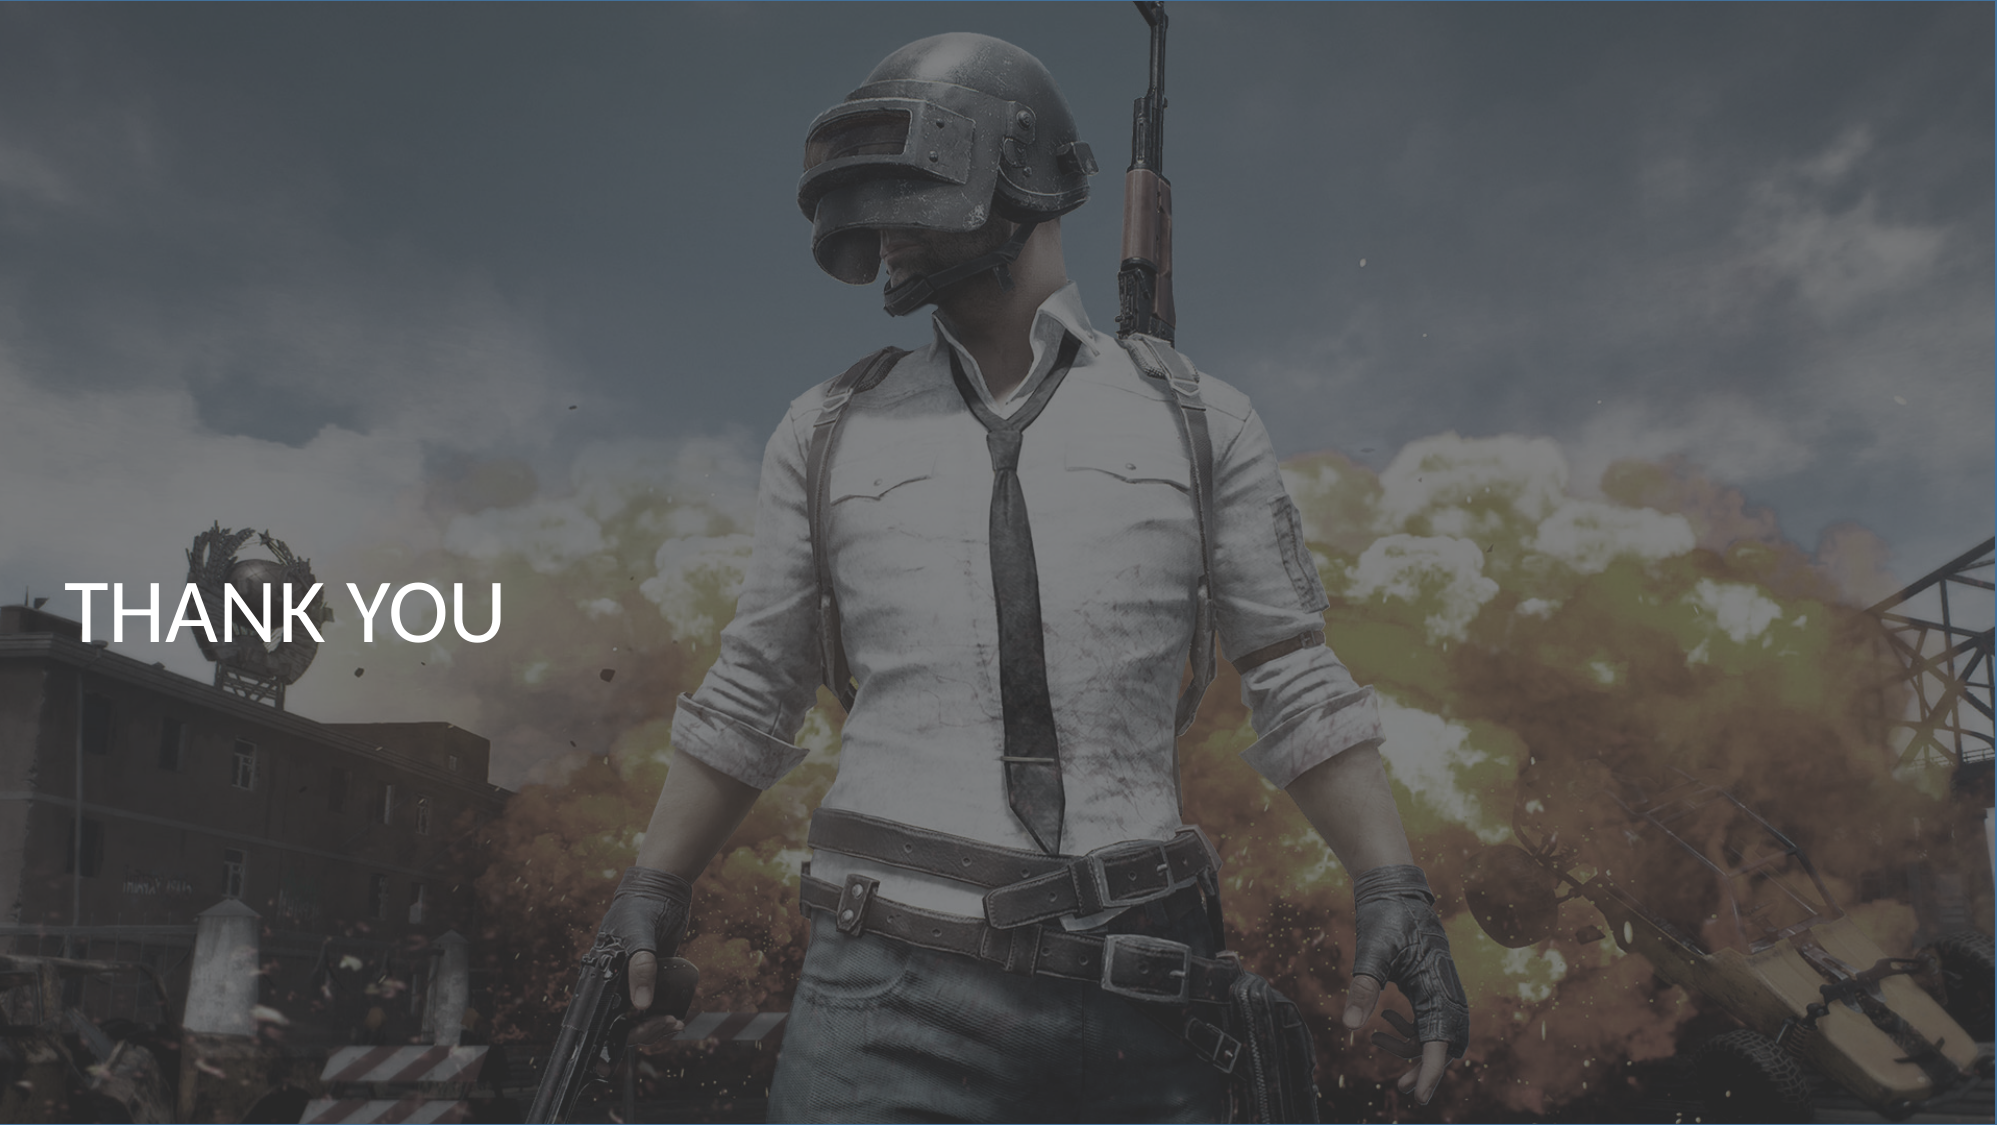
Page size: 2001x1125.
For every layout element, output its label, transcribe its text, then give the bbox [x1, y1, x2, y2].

title THANK YOU [49, 518, 653, 707]
